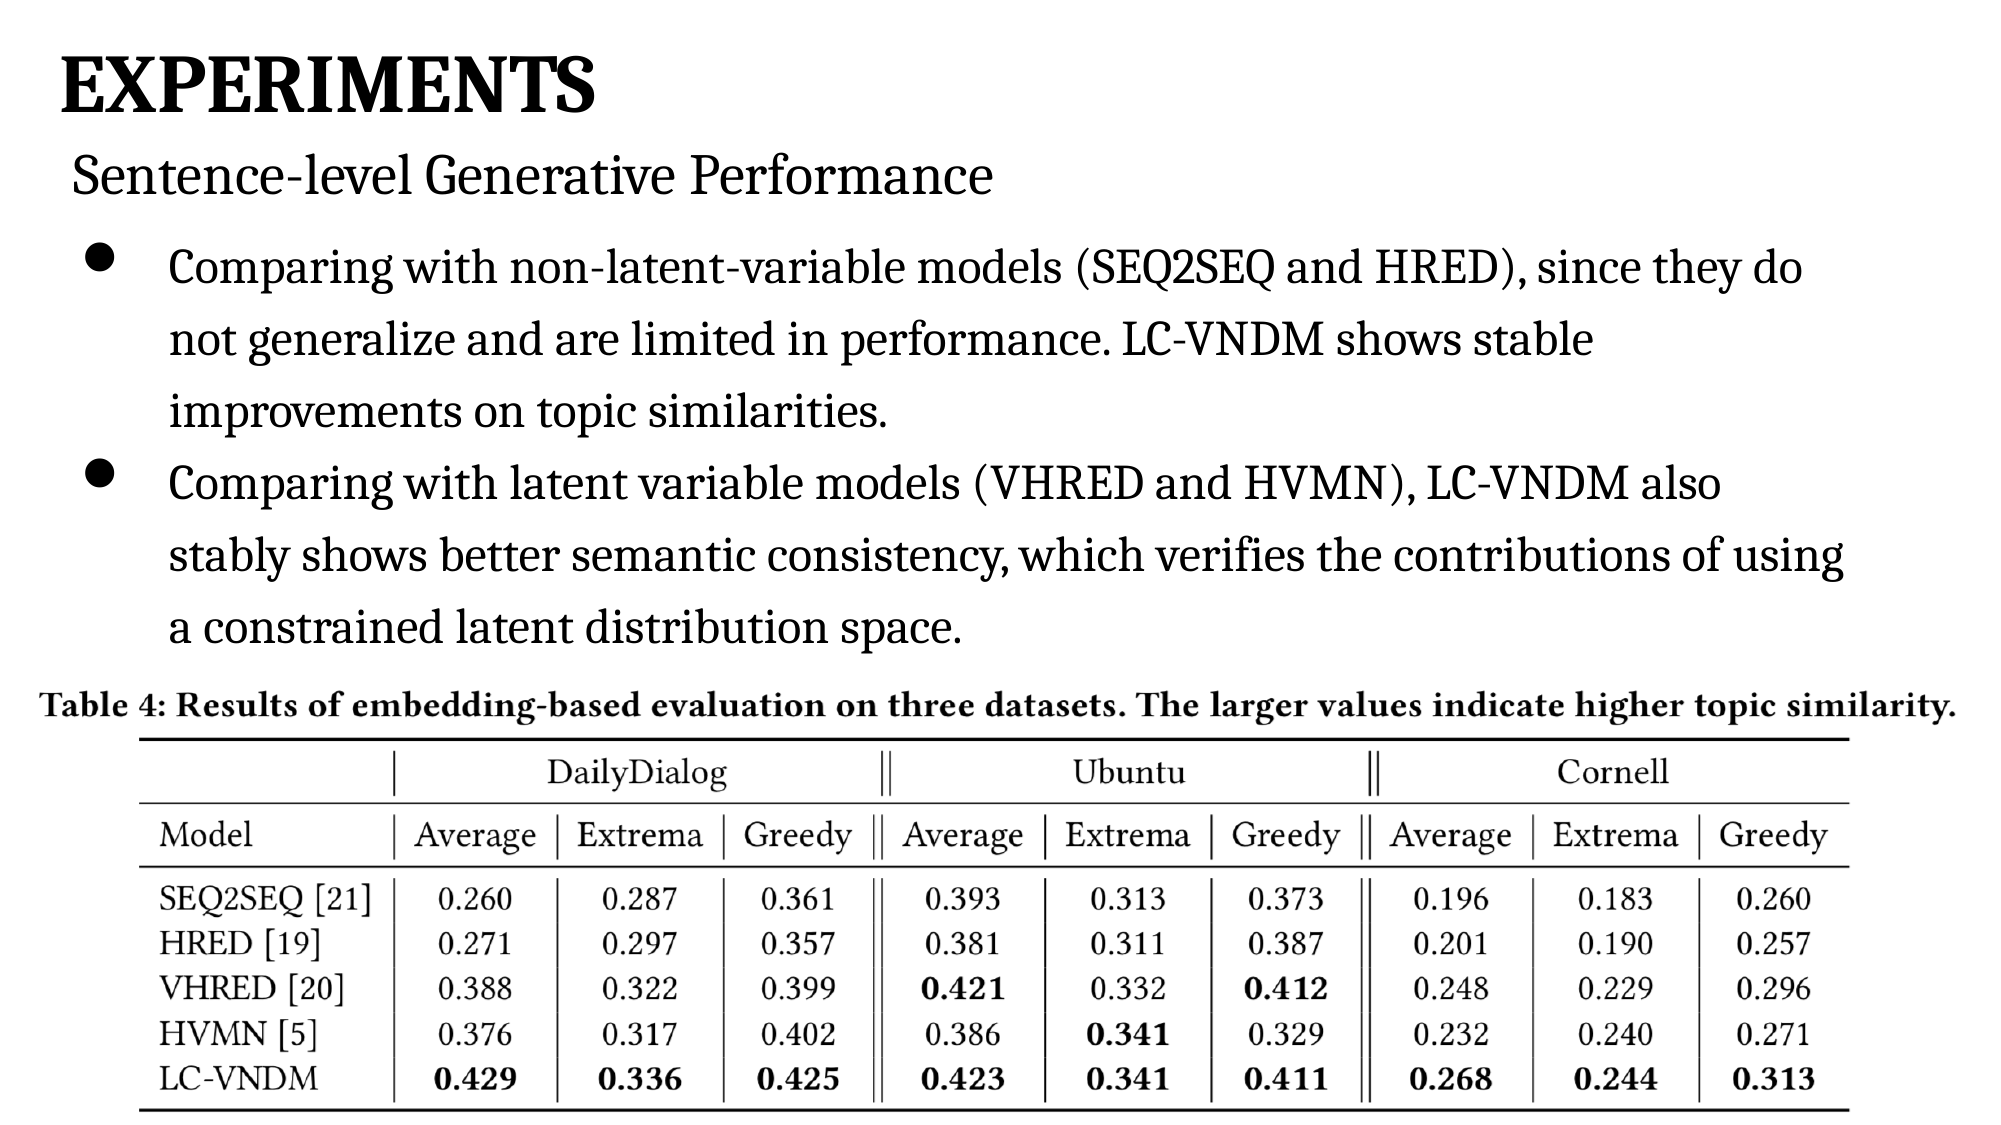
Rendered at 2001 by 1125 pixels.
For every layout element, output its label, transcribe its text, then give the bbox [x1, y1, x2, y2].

title EXPERIMENTS [44, 0, 1725, 172]
text_box Comparing with non-latent-variable models (SEQ2SEQ and HRED), since they do not generalize and are limited in performance. LC-VNDM shows stable improvements on topic similarities. Comparing with latent variable models (VHRED and HVMN), LC-VNDM also stably shows better semantic consistency, which verifies the contributions of using a constrained latent distribution space. [66, 214, 1859, 680]
text_box Sentence-level Generative Performance [58, 128, 1217, 214]
picture [0, 680, 2000, 1125]
